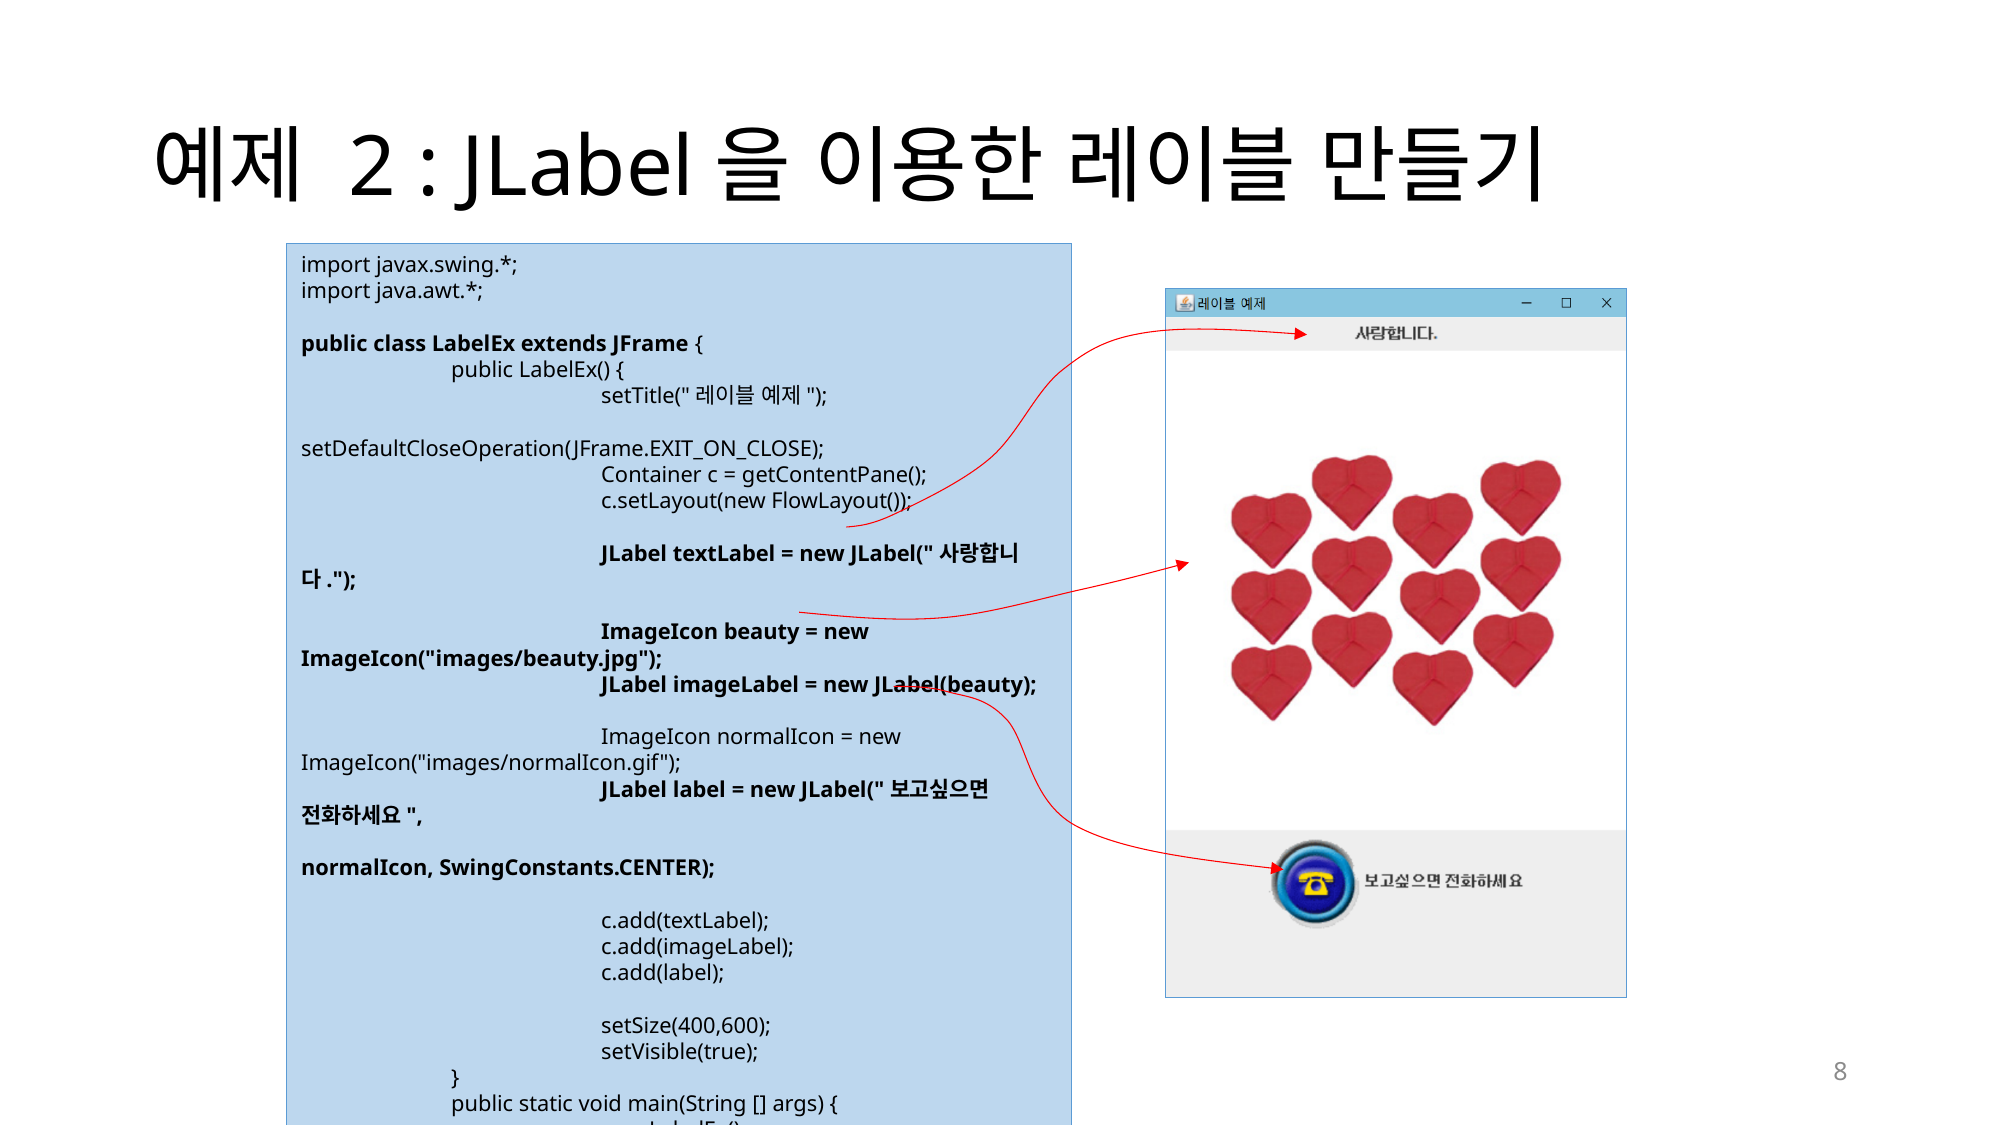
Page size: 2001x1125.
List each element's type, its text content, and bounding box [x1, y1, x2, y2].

picture [1165, 288, 1627, 998]
text_box [846, 329, 1165, 528]
text_box [893, 685, 1165, 854]
text_box import javax.swing.*; import java.awt.*; public class LabelEx extends JFrame { public LabelEx() { setTitle("레이블 예제"); setDefaultCloseOperation(JFrame.EXIT_ON_CLOSE); Container c = getContentPane(); c.setLayout(new FlowLayout()); JLabel textLabel = new JLabel("사랑합니다."); ImageIcon beauty = new ImageIcon("images/beauty.jpg"); JLabel imageLabel = new JLabel(beauty); ImageIcon normalIcon = new ImageIcon("images/normalIcon.gif"); JLabel label = new JLabel("보고싶으면 전화하세요", normalIcon, SwingConstants.CENTER); c.add(textLabel); c.add(imageLabel); c.add(label); setSize(400,600); setVisible(true); } public static void main(String [] args) { new LabelEx(); } } [286, 243, 1072, 1125]
text_box [799, 565, 1165, 620]
title 예제 2 : JLabel을 이용한 레이블 만들기 [137, 59, 1863, 278]
slide_number 8 [1412, 1042, 1863, 1103]
